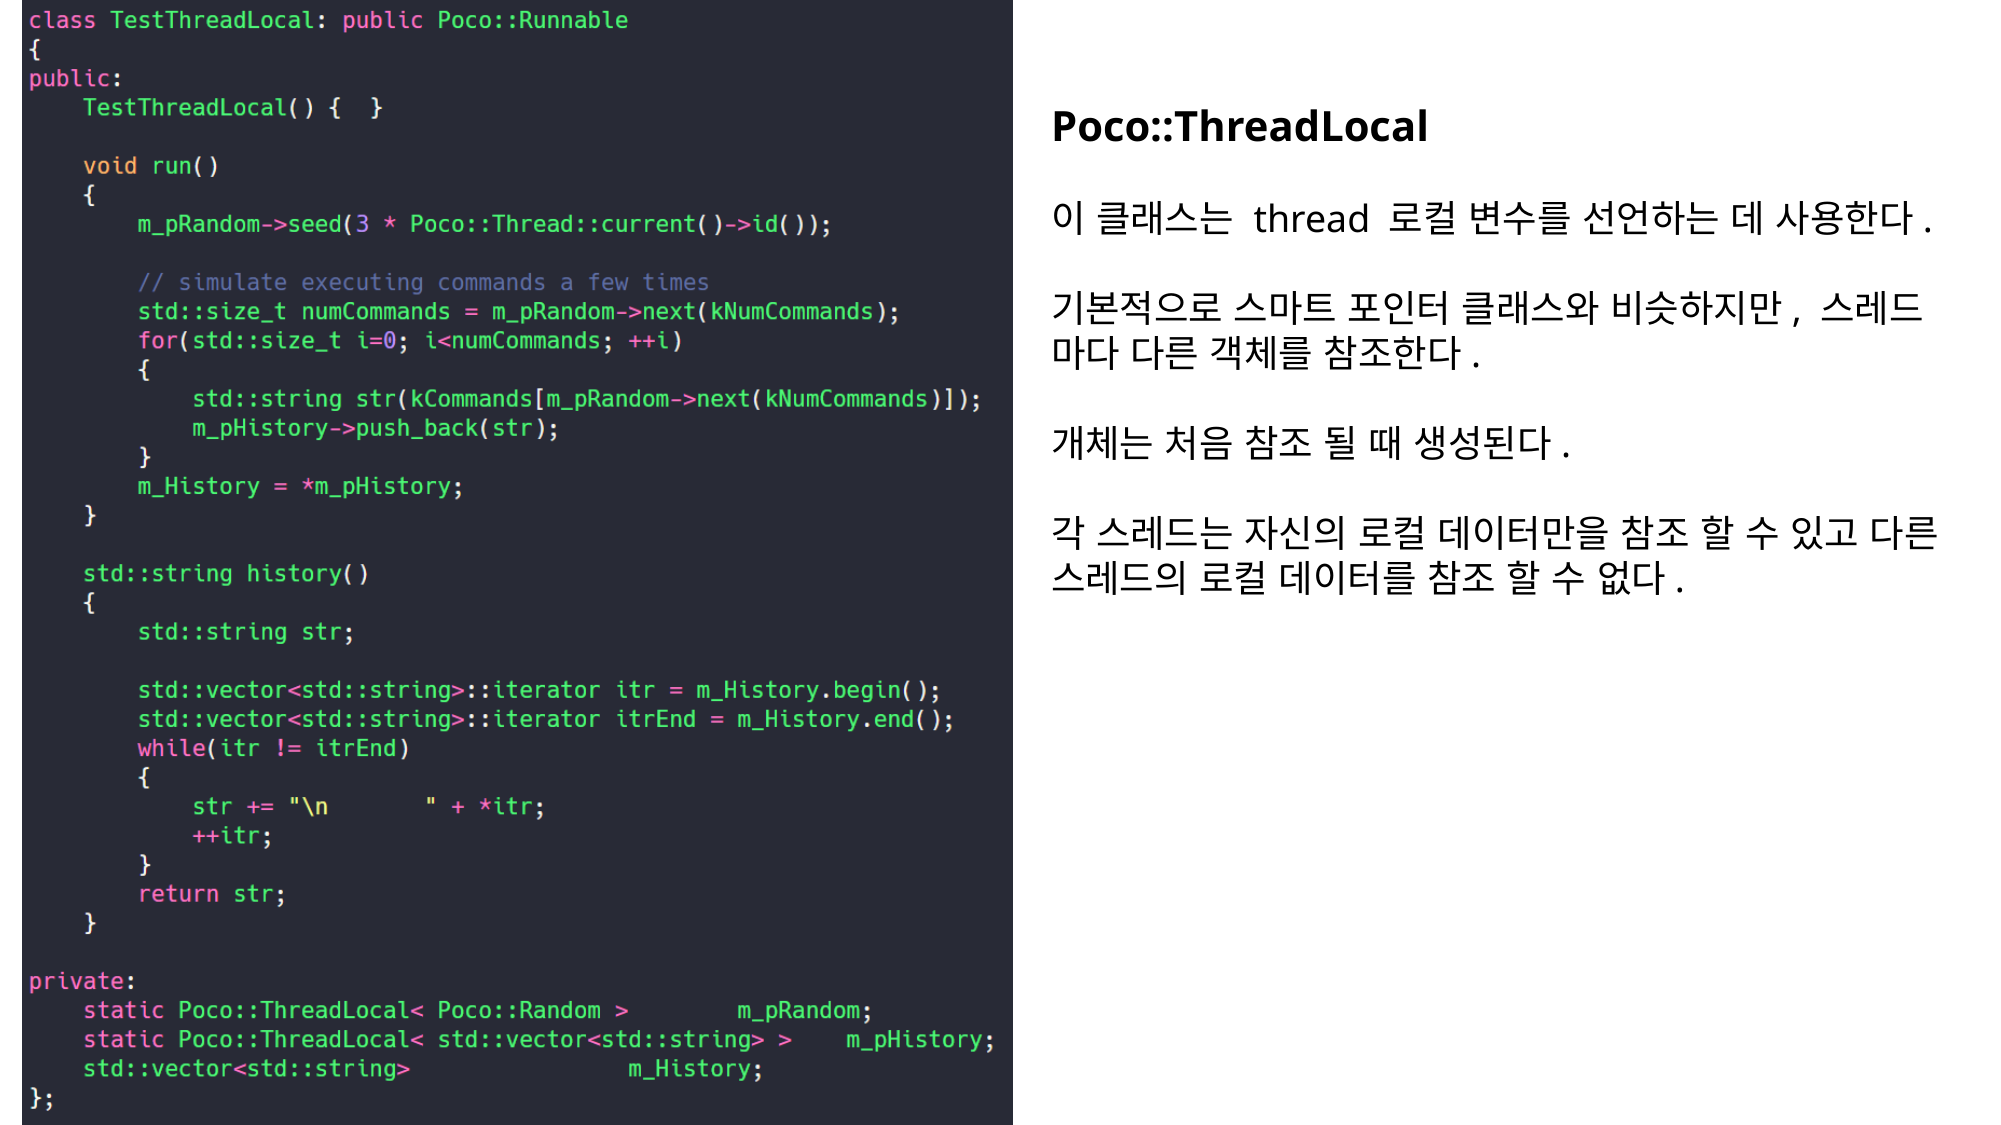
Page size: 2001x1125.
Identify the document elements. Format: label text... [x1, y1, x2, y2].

text_box Poco::ThreadLocal 이 클래스는 thread 로컬 변수를 선언하는 데 사용한다. 기본적으로 스마트 포인터 클래스와 비슷하지만, 스레드 마다 다른 객체를 참조한다. 개체는 처음 참조 될 때 생성된다. 각 스레드는 자신의 로컬 데이터만을 참조 할 수 있고 다른 스레드의 로컬 데이터를 참조 할 수 없다. [1036, 92, 1990, 607]
picture [22, 0, 1013, 1125]
